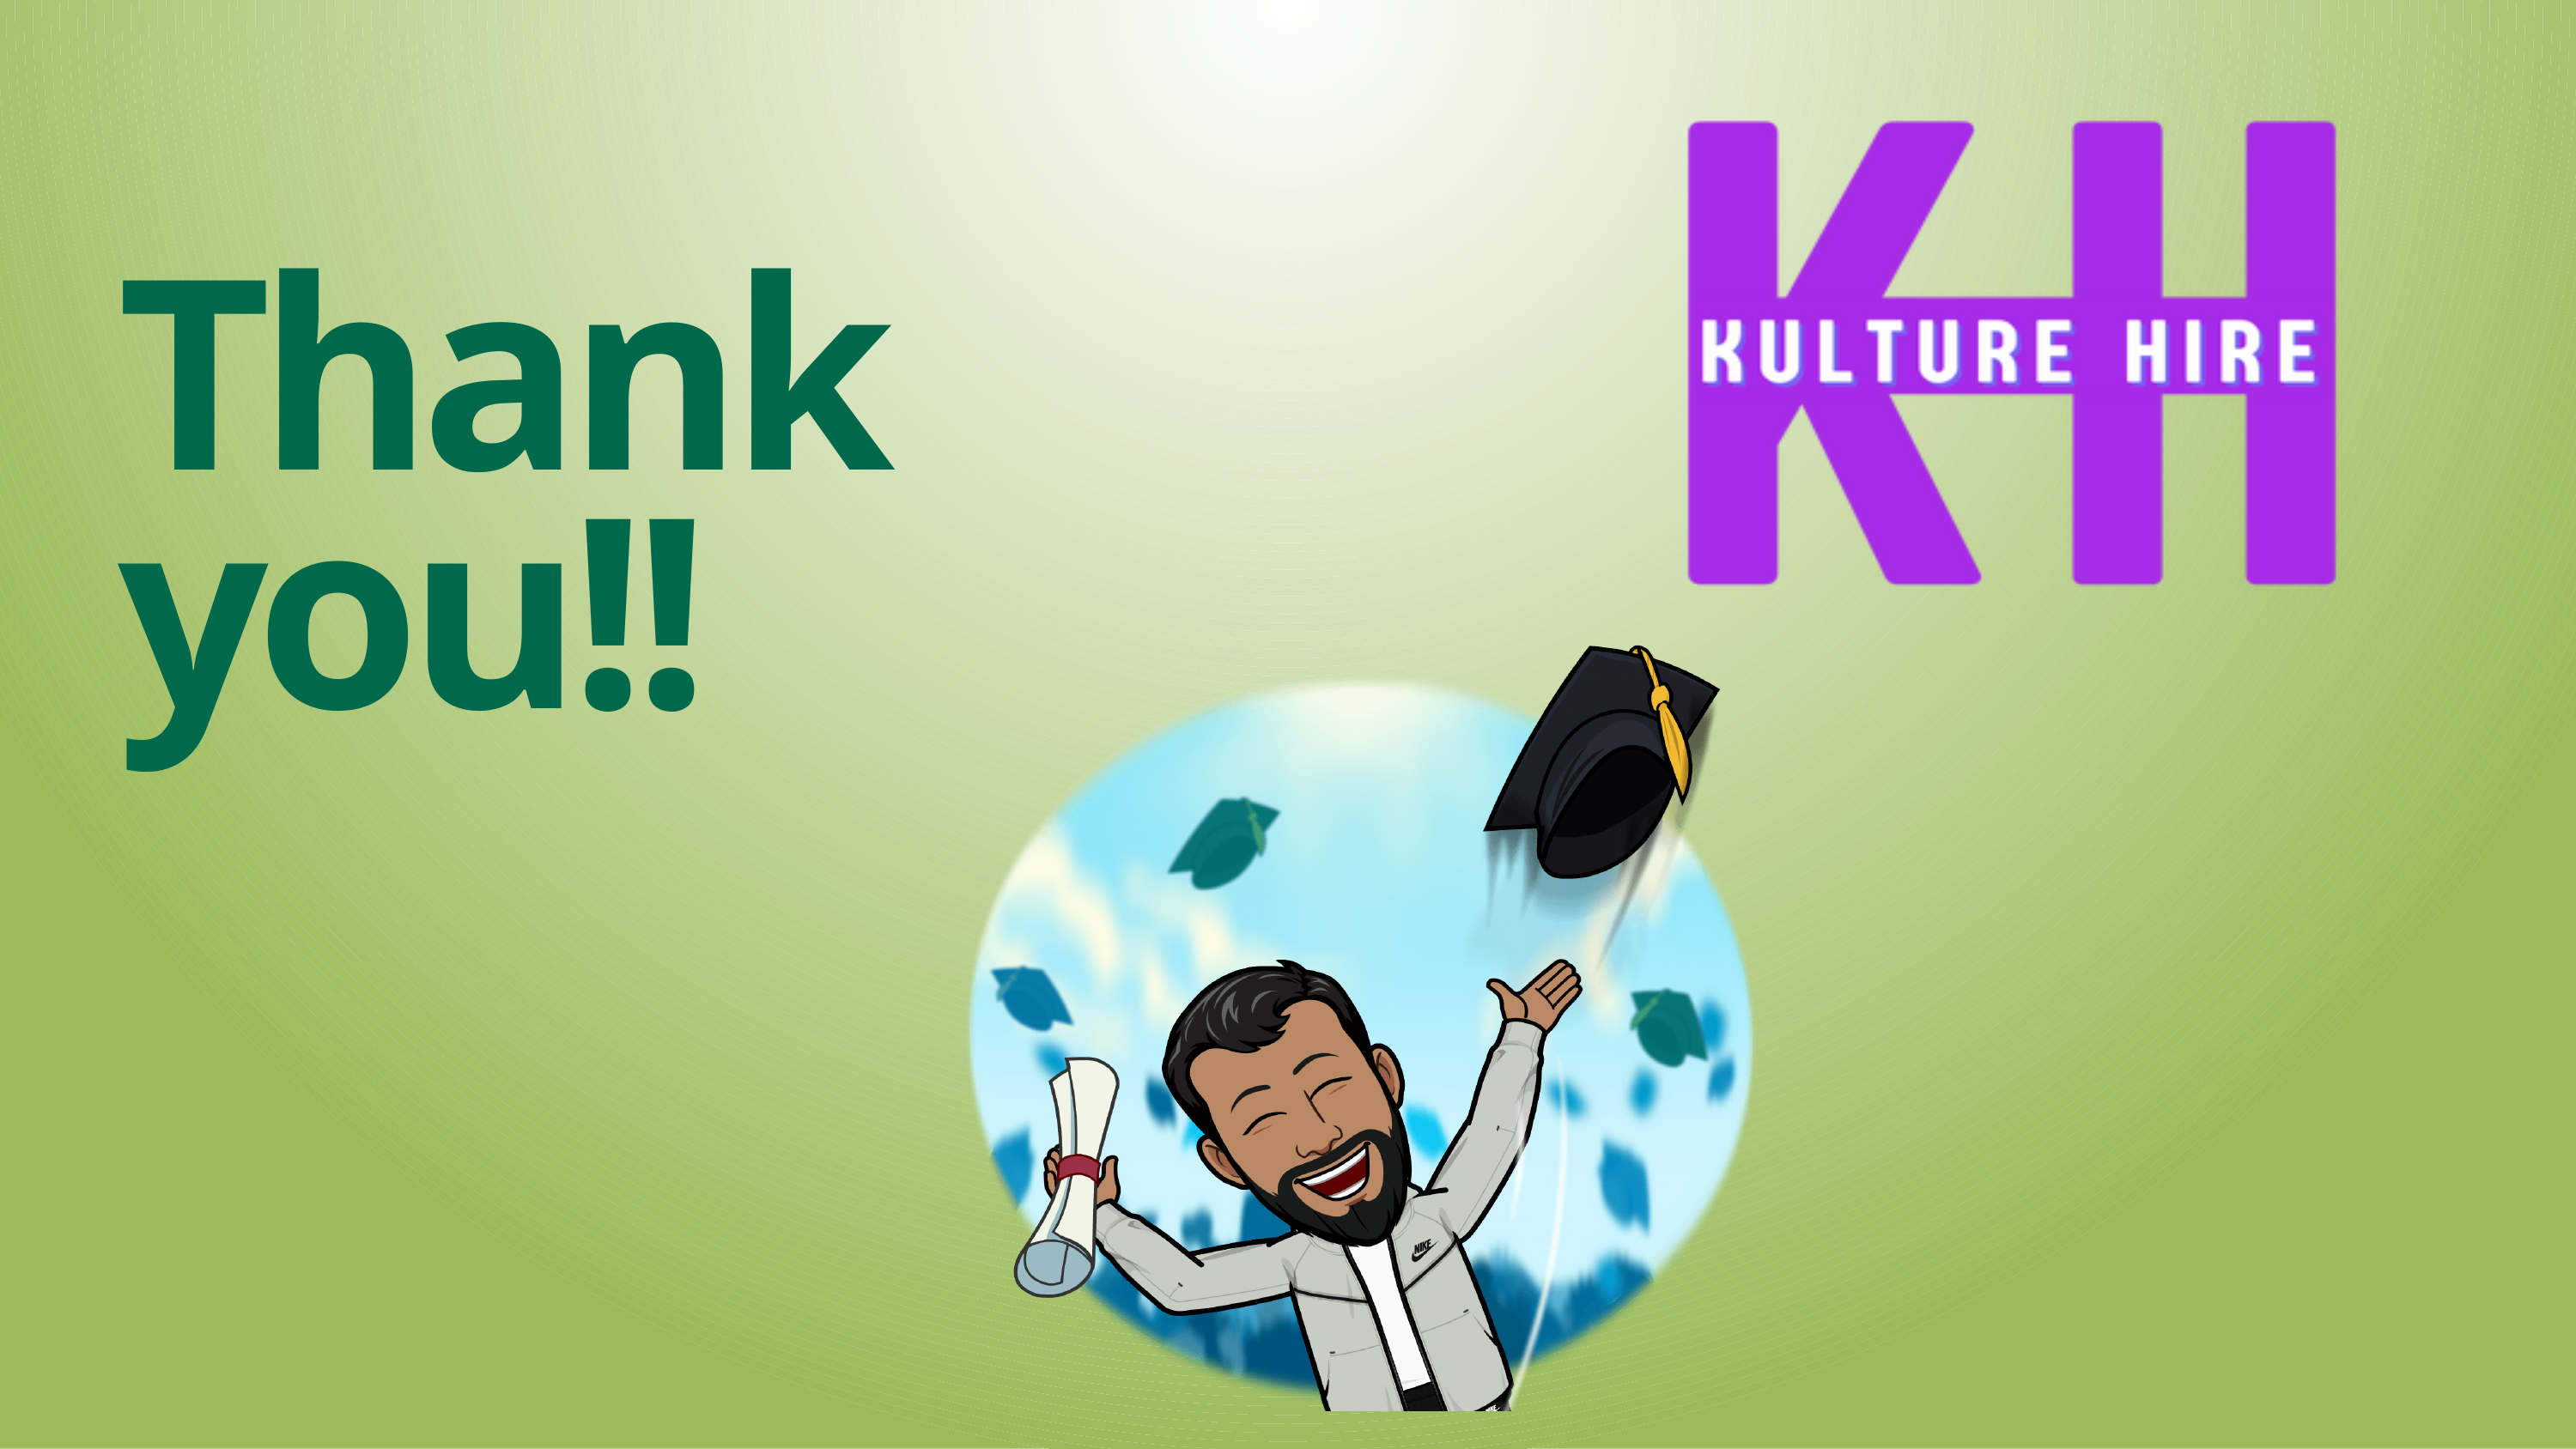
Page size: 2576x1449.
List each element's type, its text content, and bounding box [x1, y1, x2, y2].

text_box Thank you!! [118, 284, 1460, 761]
picture [922, 37, 2372, 1411]
